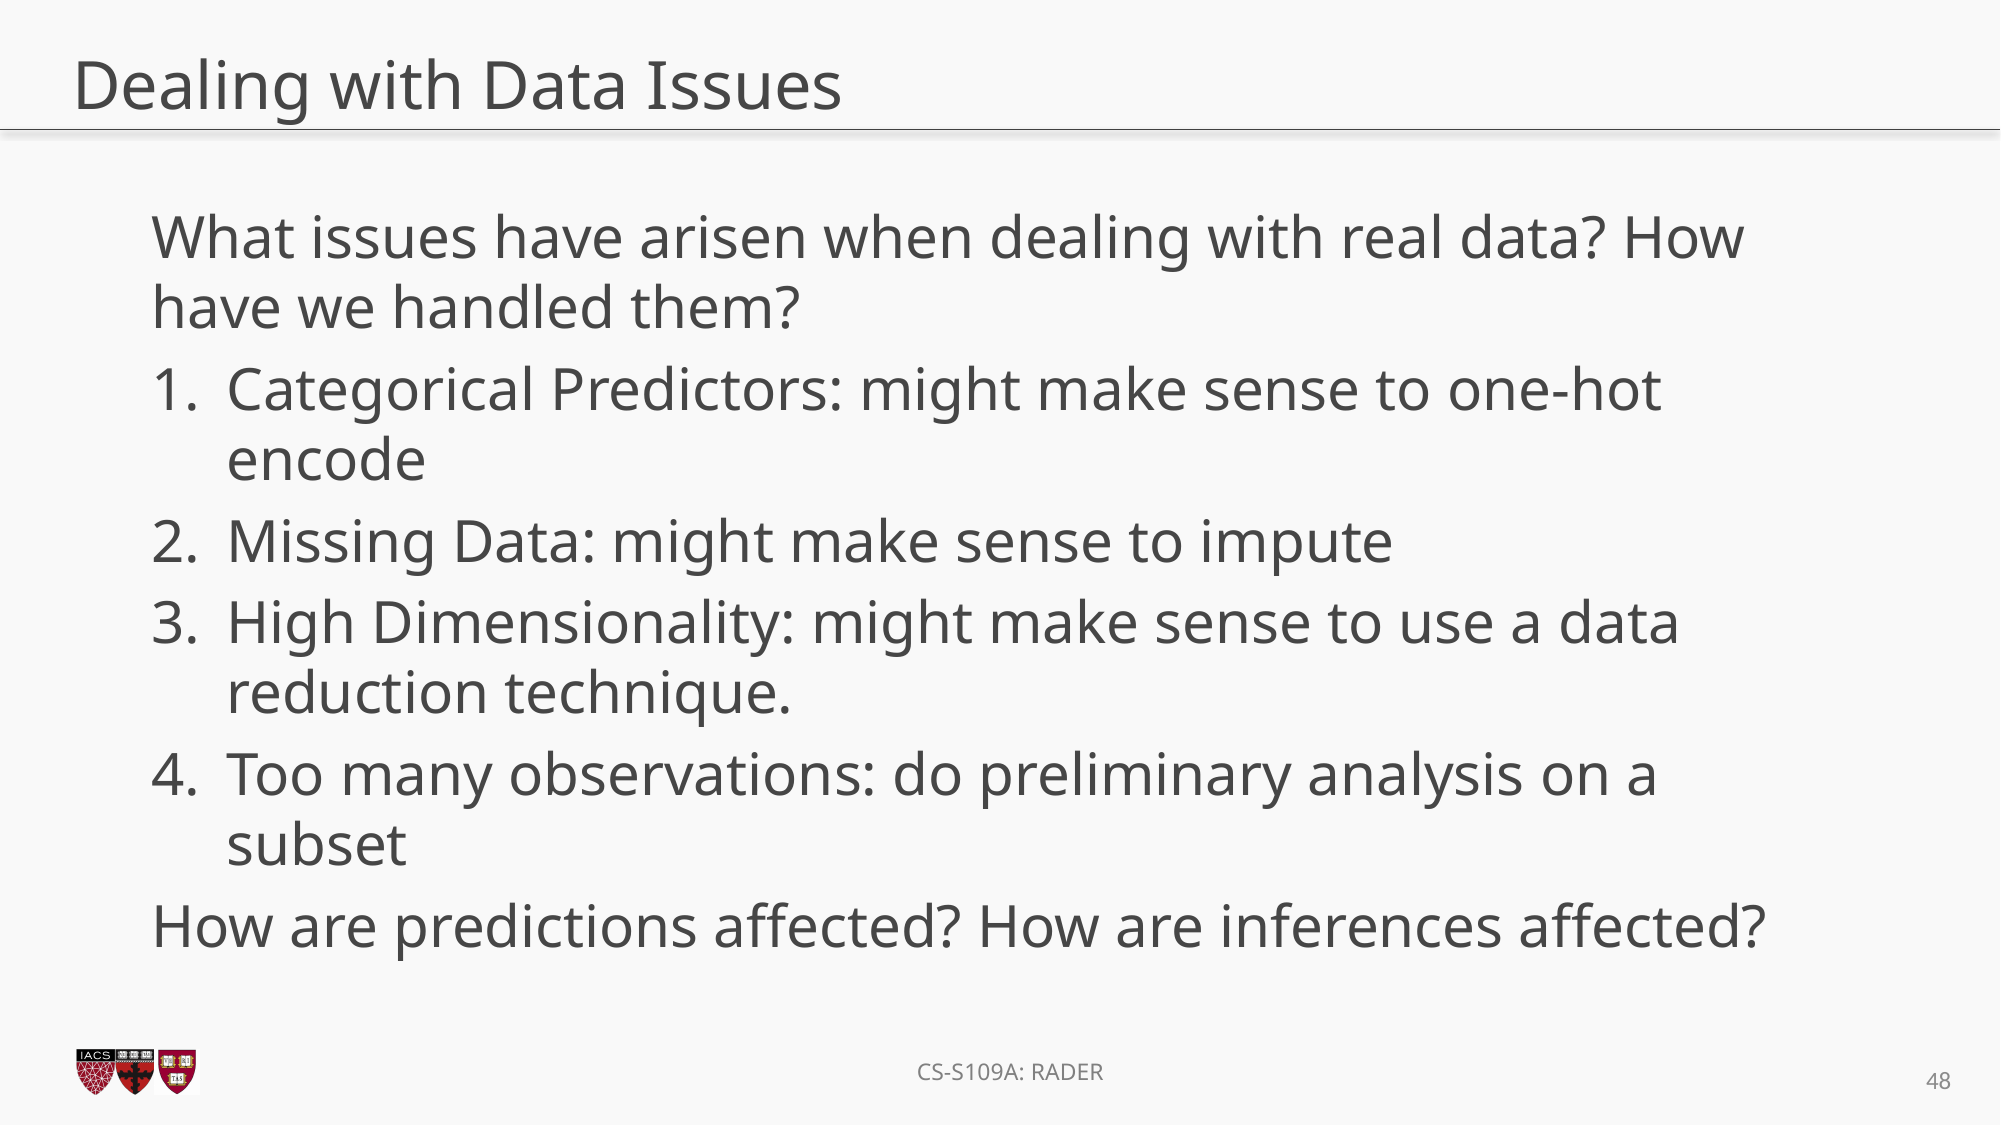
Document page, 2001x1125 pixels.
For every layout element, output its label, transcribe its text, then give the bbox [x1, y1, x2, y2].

title Dealing with Data Issues [57, 35, 1943, 162]
picture [75, 1049, 200, 1095]
slide_number 48 [1500, 1050, 1967, 1110]
list What issues have arisen when dealing with real data? How have we handled them? Categorical Predictors: might make sense to one-hot encode Missing Data: might make sense to impute High Dimensionality: might make sense to use a data reduction technique. Too many observations: do preliminary analysis on a subset How are predictions affected? How are inferences affected? [136, 193, 1831, 1035]
